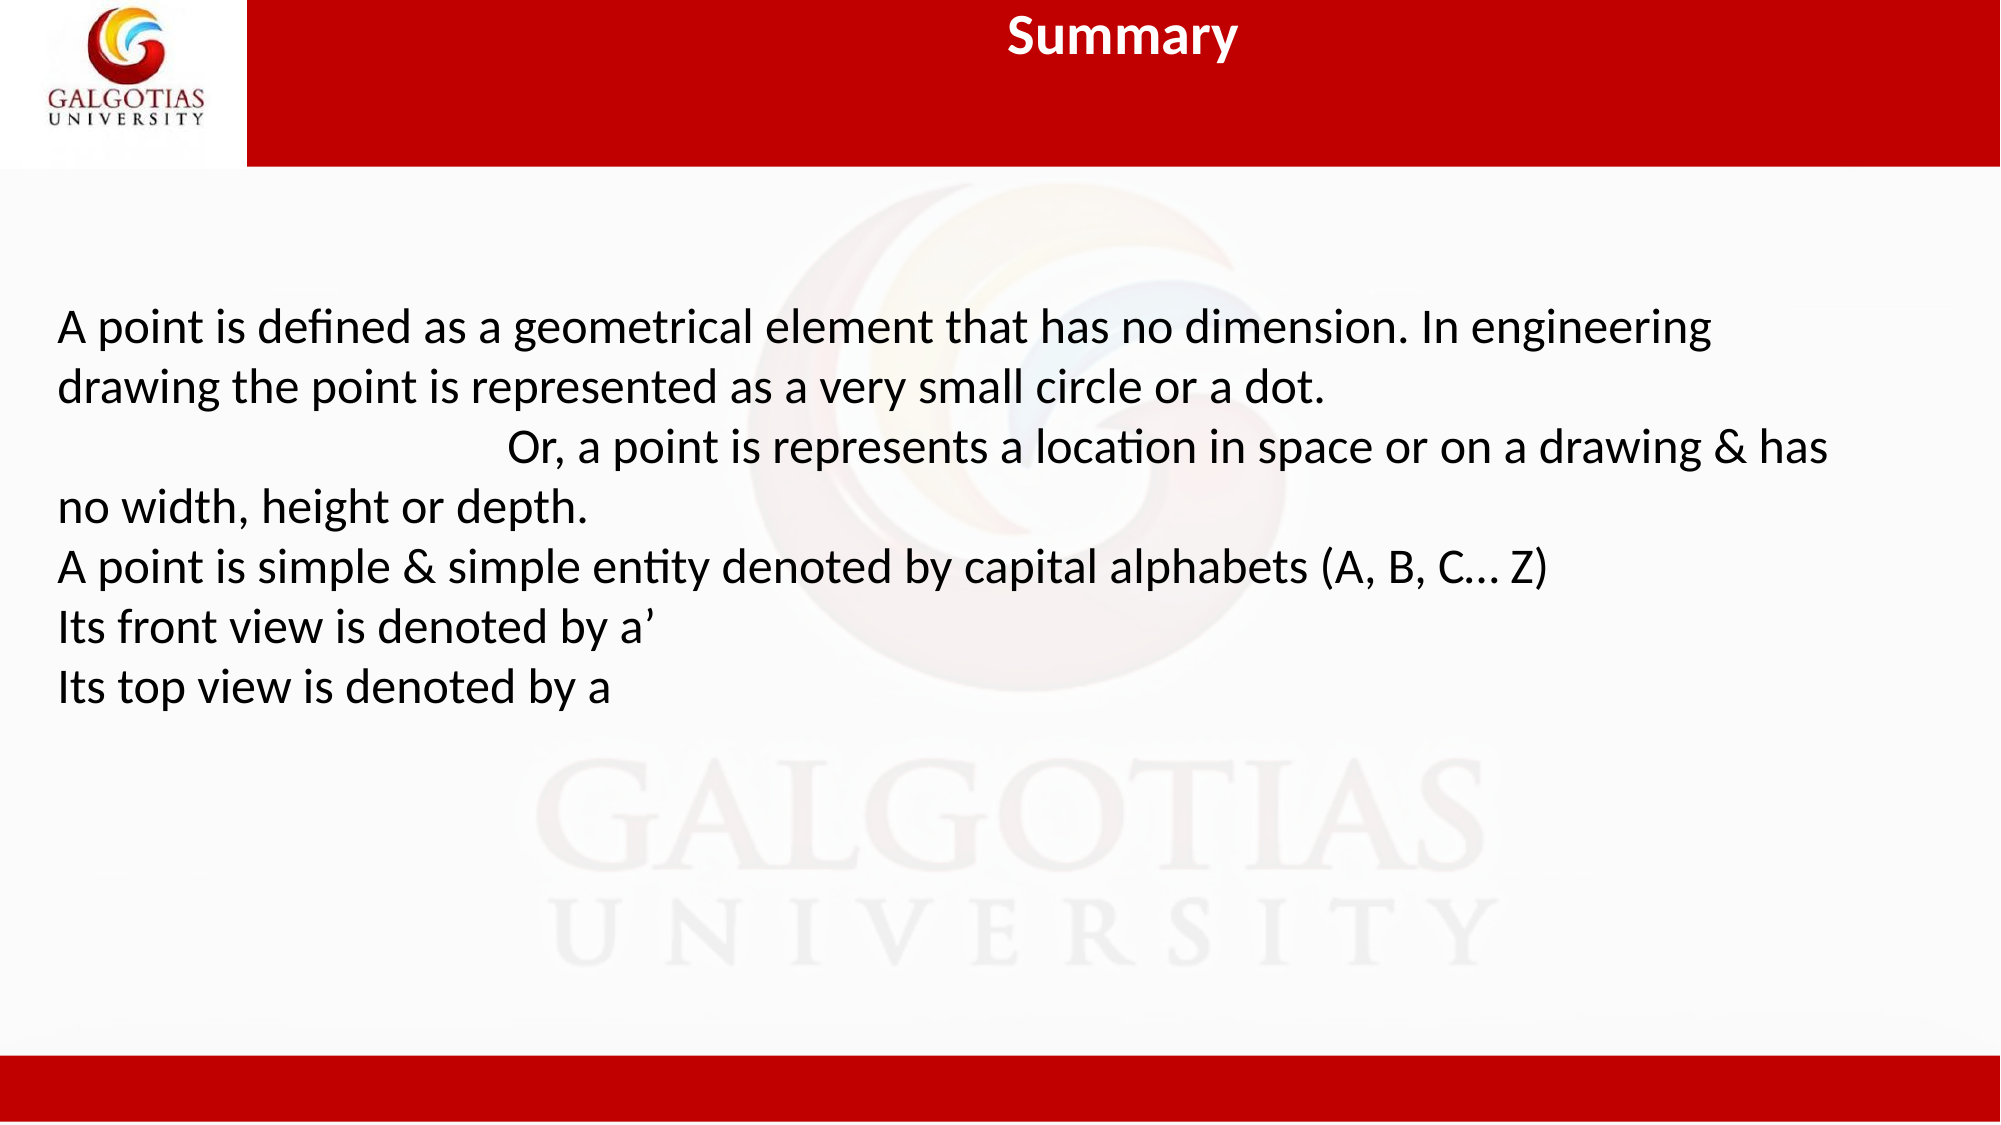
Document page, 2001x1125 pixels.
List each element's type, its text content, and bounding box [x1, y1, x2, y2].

text_box Summary [247, 0, 2000, 167]
text_box A point is defined as a geometrical element that has no dimension. In engineering drawing the point is represented as a very small circle or a dot. Or, a point is represents a location in space or on a drawing & has no width, height or depth. A point is simple & simple entity denoted by capital alphabets (A, B, C… Z) Its front view is denoted by a’ Its top view is denoted by a [42, 226, 1859, 934]
picture [0, 0, 247, 169]
text_box [0, 1055, 2000, 1122]
